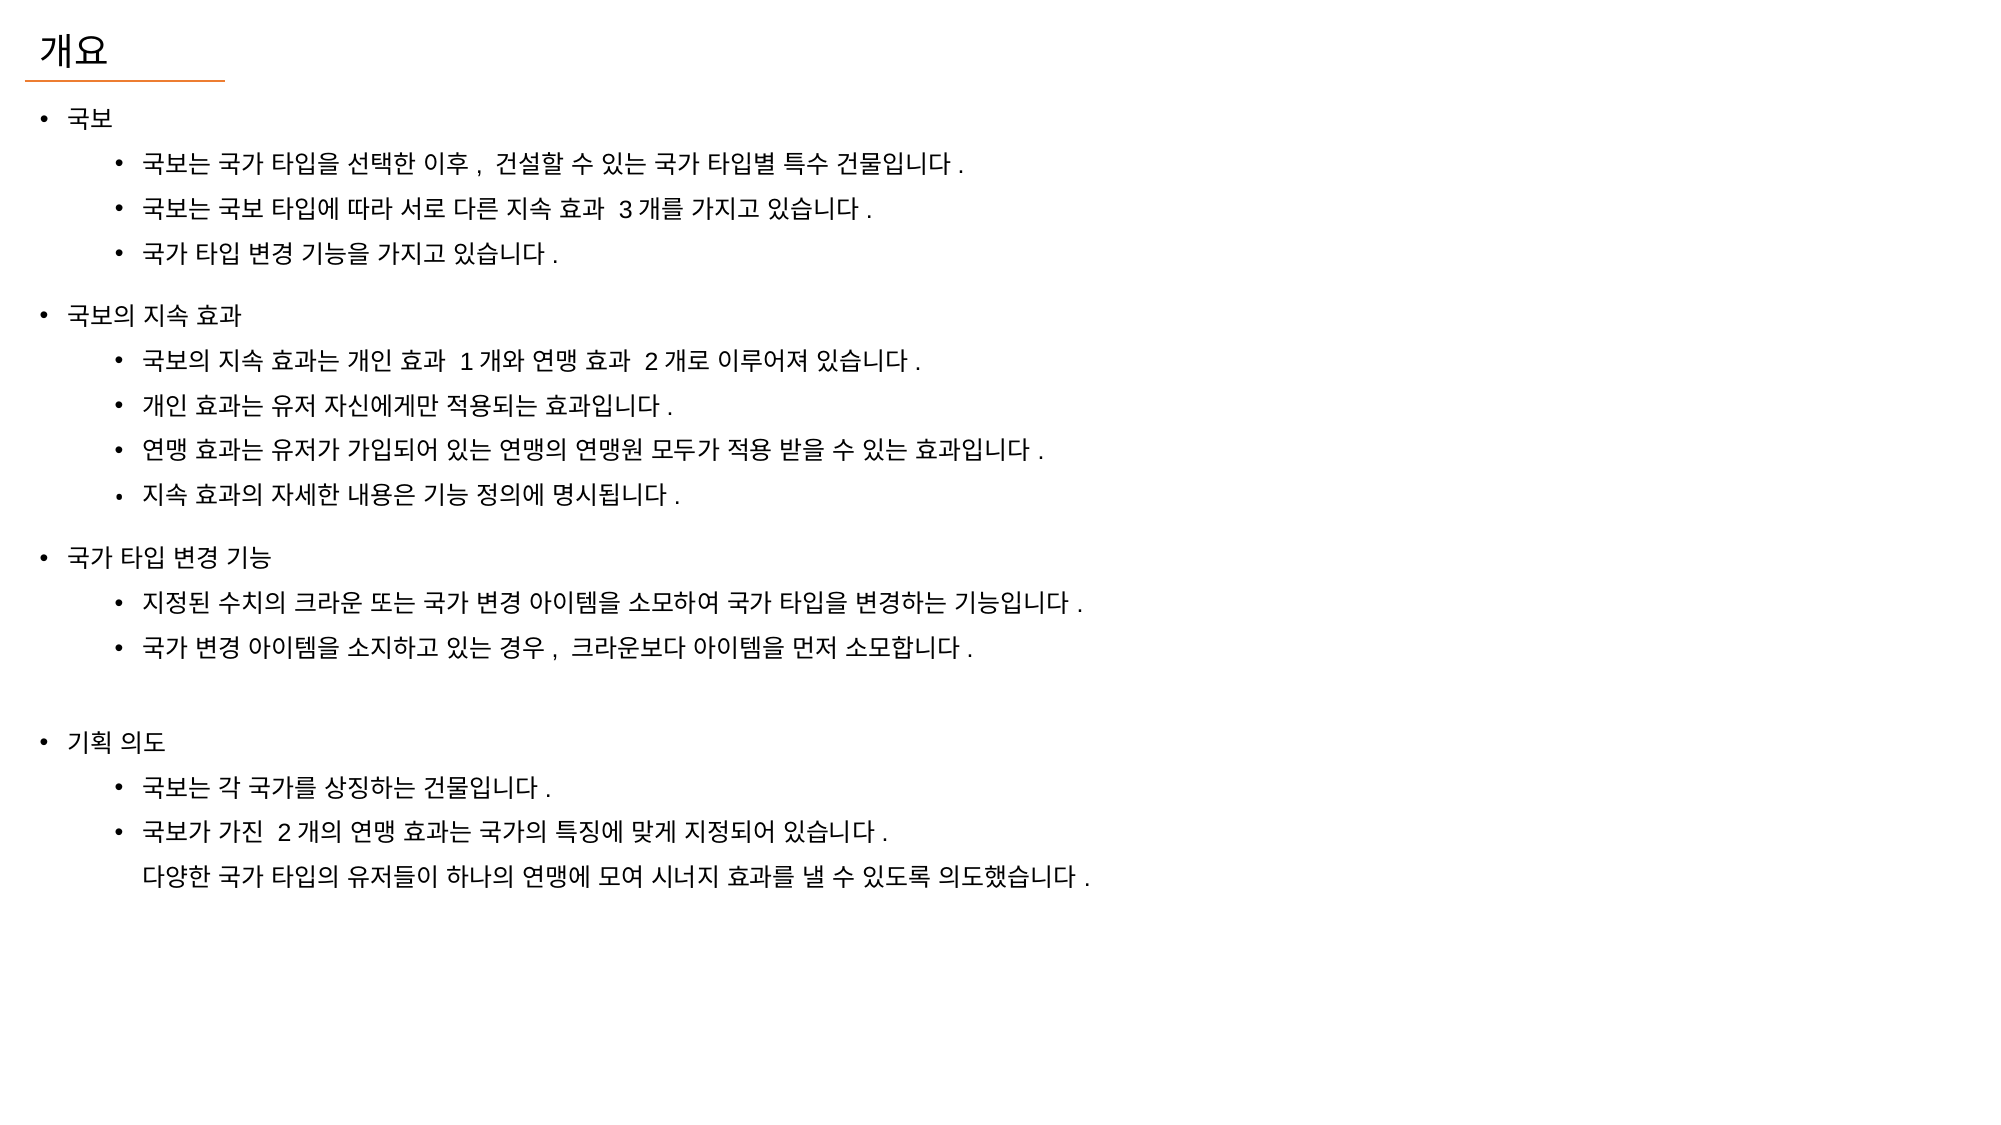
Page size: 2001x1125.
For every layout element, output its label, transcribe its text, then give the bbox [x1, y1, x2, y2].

text_box 개요 [24, 20, 131, 80]
text_box 국보의 지속 효과 국보의 지속 효과는 개인 효과 1개와 연맹 효과 2개로 이루어져 있습니다. 개인 효과는 유저 자신에게만 적용되는 효과입니다. 연맹 효과는 유저가 가입되어 있는 연맹의 연맹원 모두가 적용 받을 수 있는 효과입니다. 지속 효과의 자세한 내용은 기능 정의에 명시됩니다. [24, 277, 1156, 520]
text_box 국보 국보는 국가 타입을 선택한 이후, 건설할 수 있는 국가 타입별 특수 건물입니다. 국보는 국보 타입에 따라 서로 다른 지속 효과 3개를 가지고 있습니다. 국가 타입 변경 기능을 가지고 있습니다. [24, 81, 1413, 278]
text_box 국가 타입 변경 기능 지정된 수치의 크라운 또는 국가 변경 아이템을 소모하여 국가 타입을 변경하는 기능입니다. 국가 변경 아이템을 소지하고 있는 경우, 크라운보다 아이템을 먼저 소모합니다. [24, 520, 1189, 672]
text_box 기획 의도 국보는 각 국가를 상징하는 건물입니다. 국보가 가진 2개의 연맹 효과는 국가의 특징에 맞게 지정되어 있습니다. 다양한 국가 타입의 유저들이 하나의 연맹에 모여 시너지 효과를 낼 수 있도록 의도했습니다. [24, 704, 1446, 902]
